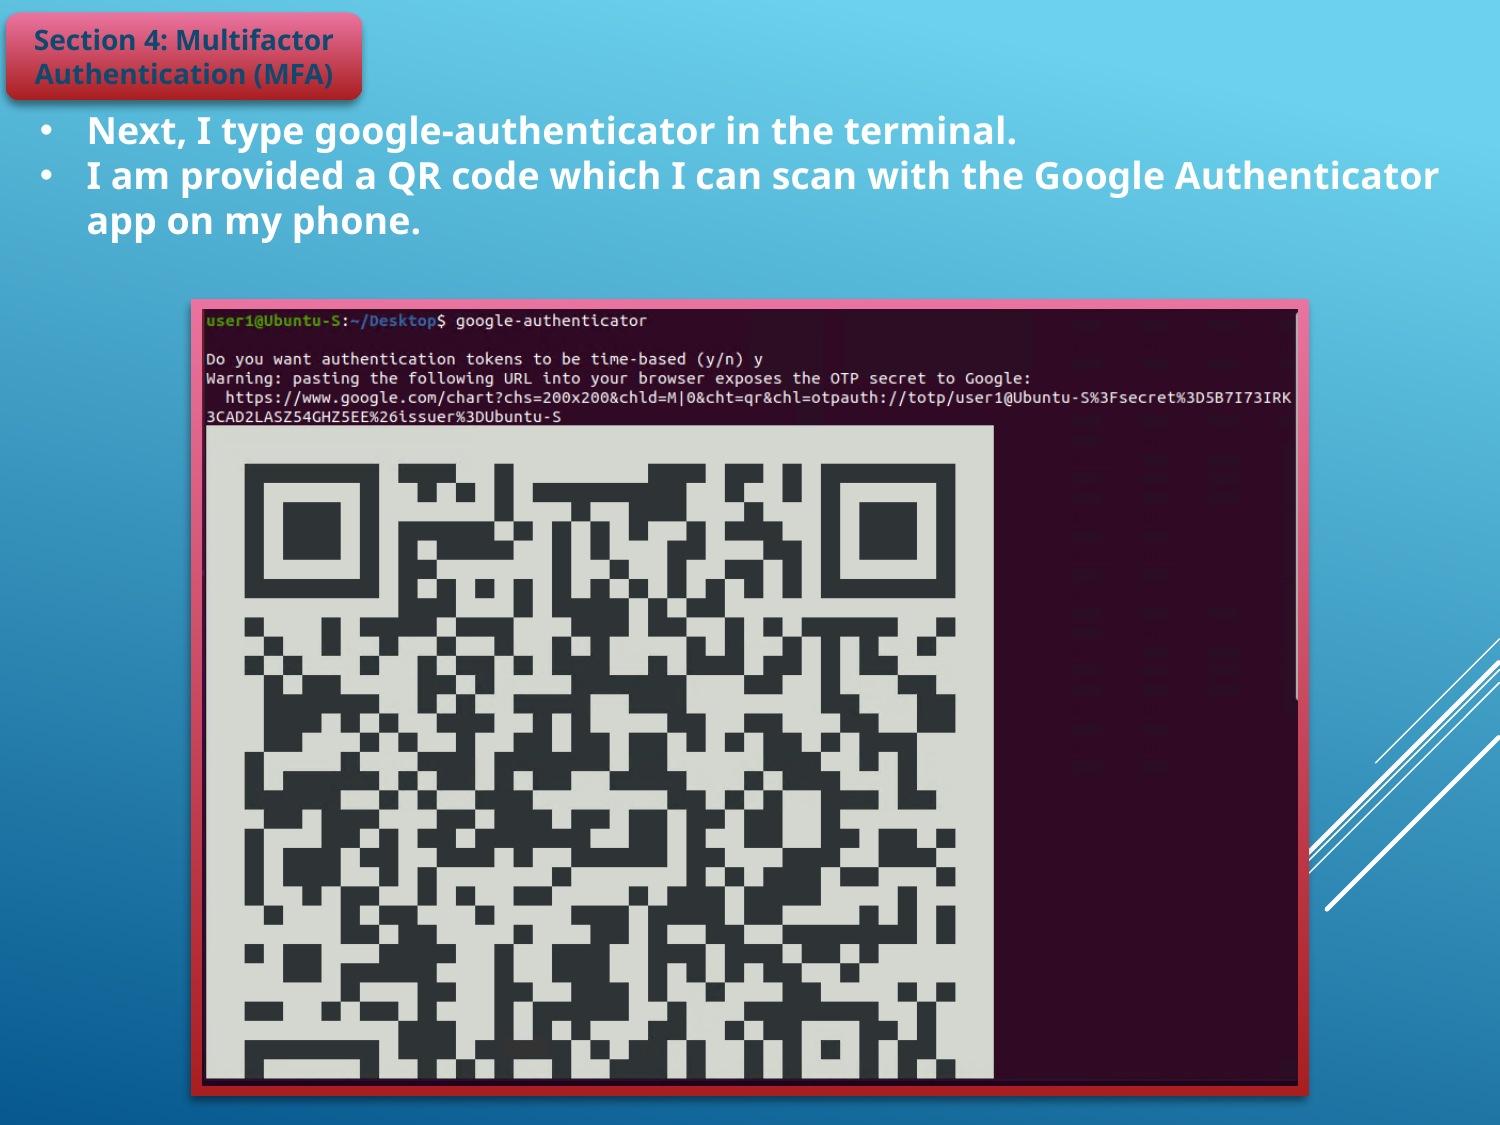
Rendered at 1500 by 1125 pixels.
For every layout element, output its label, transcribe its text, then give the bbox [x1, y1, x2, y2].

text_box Next, I type google-authenticator in the terminal. I am provided a QR code which I can scan with the Google Authenticator app on my phone. [24, 99, 1475, 250]
text_box Section 4: Multifactor Authentication (MFA) [5, 12, 363, 100]
text_box [191, 299, 1309, 1096]
picture [201, 309, 1298, 1087]
